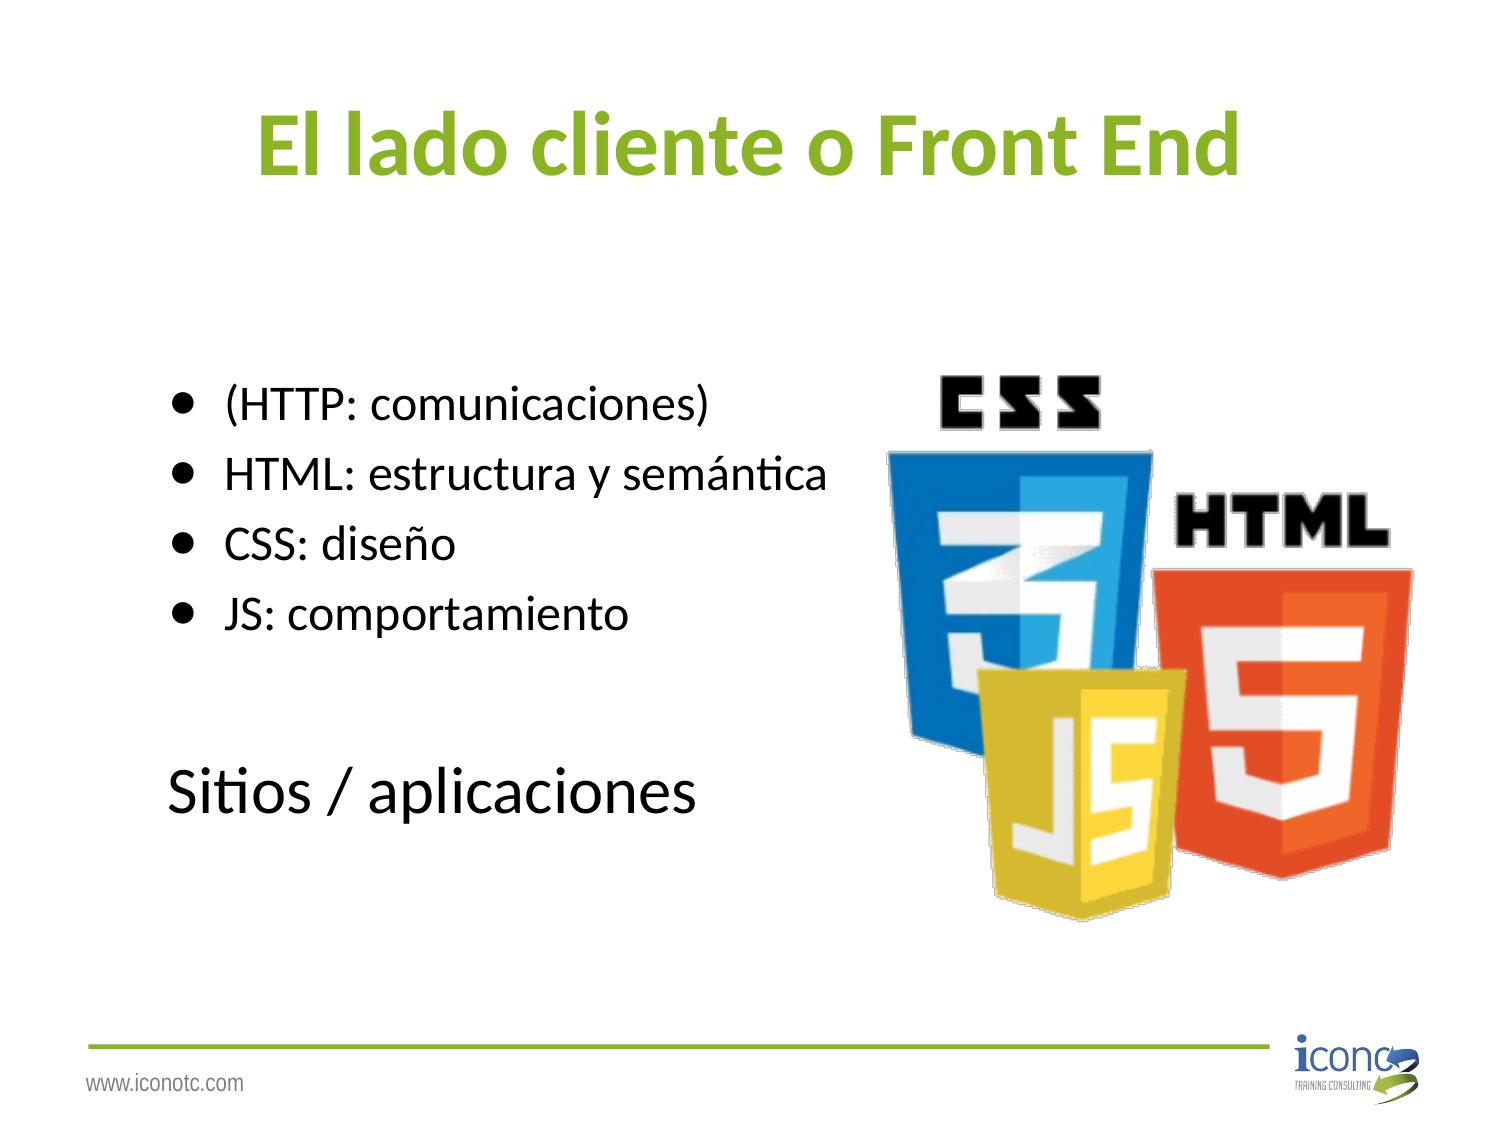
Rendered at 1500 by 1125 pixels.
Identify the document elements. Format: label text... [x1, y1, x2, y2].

picture [851, 361, 1426, 924]
list (HTTP: comunicaciones) HTML: estructura y semántica CSS: diseño JS: comportamiento Sitios / aplicaciones [159, 361, 849, 691]
picture [1293, 1033, 1420, 1106]
title El lado cliente o Front End [75, 45, 1425, 233]
